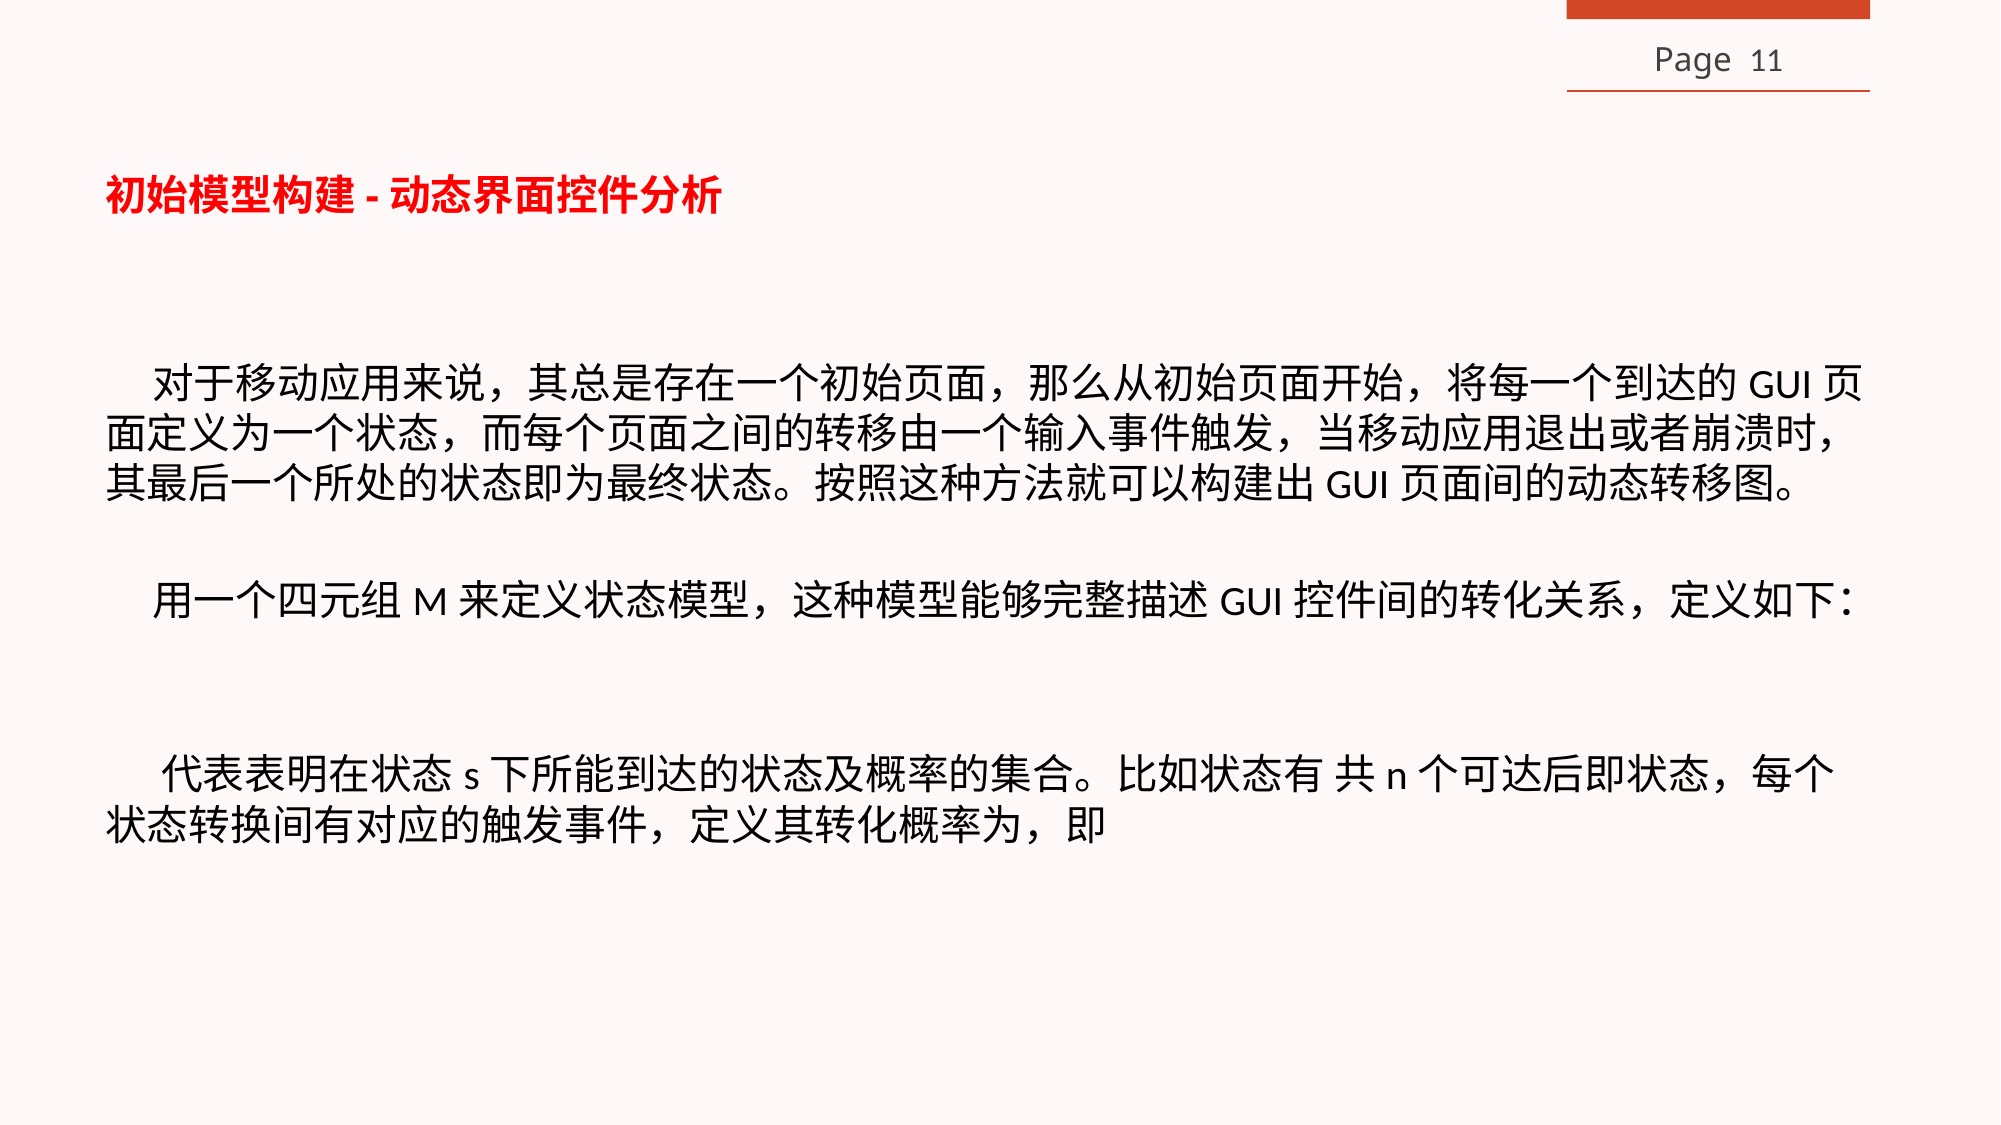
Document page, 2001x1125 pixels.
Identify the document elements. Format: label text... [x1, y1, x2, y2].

list 初始模型构建-动态界面控件分析 [90, 160, 977, 268]
